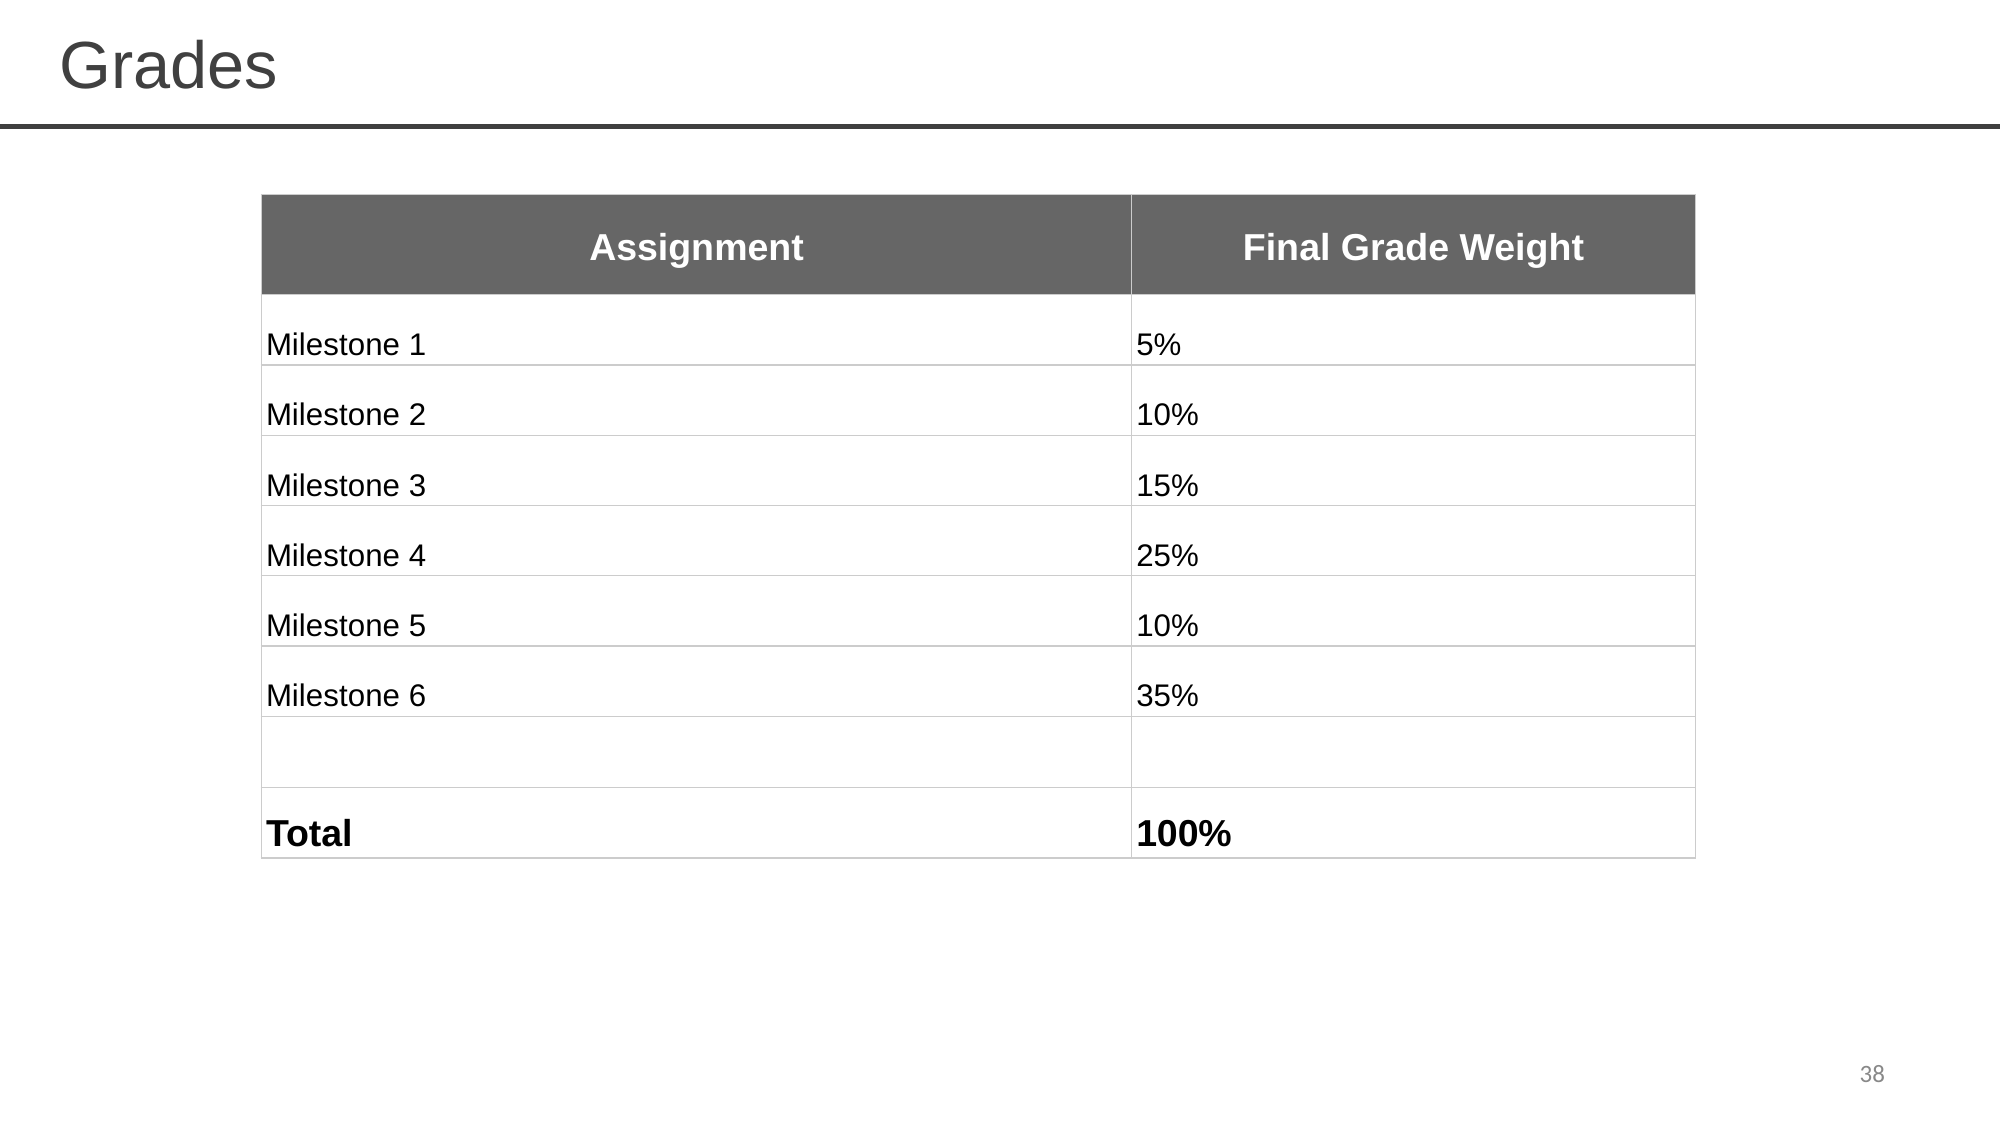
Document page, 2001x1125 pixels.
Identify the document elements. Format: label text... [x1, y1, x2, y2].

table_cell Milestone 4 [262, 506, 1131, 575]
table_cell Milestone 3 [262, 436, 1131, 505]
table_cell 15% [1132, 436, 1695, 505]
table_cell Milestone 5 [262, 576, 1131, 645]
table_header Assignment [262, 195, 1131, 294]
table_cell Milestone 2 [262, 366, 1131, 435]
table_cell 10% [1132, 576, 1695, 645]
table_cell Milestone 1 [262, 295, 1131, 364]
table_cell [1132, 717, 1695, 787]
title Grades [44, 14, 1813, 127]
table_cell 35% [1132, 647, 1695, 716]
table_cell Total [262, 788, 1131, 857]
table_header Final Grade Weight [1132, 195, 1695, 294]
table_cell [262, 717, 1131, 787]
table_cell 5% [1132, 295, 1695, 364]
table_cell Milestone 6 [262, 647, 1131, 716]
table_cell 10% [1132, 366, 1695, 435]
slide_number 38 [1433, 1042, 1900, 1103]
table_cell 100% [1132, 788, 1695, 857]
table_cell 25% [1132, 506, 1695, 575]
